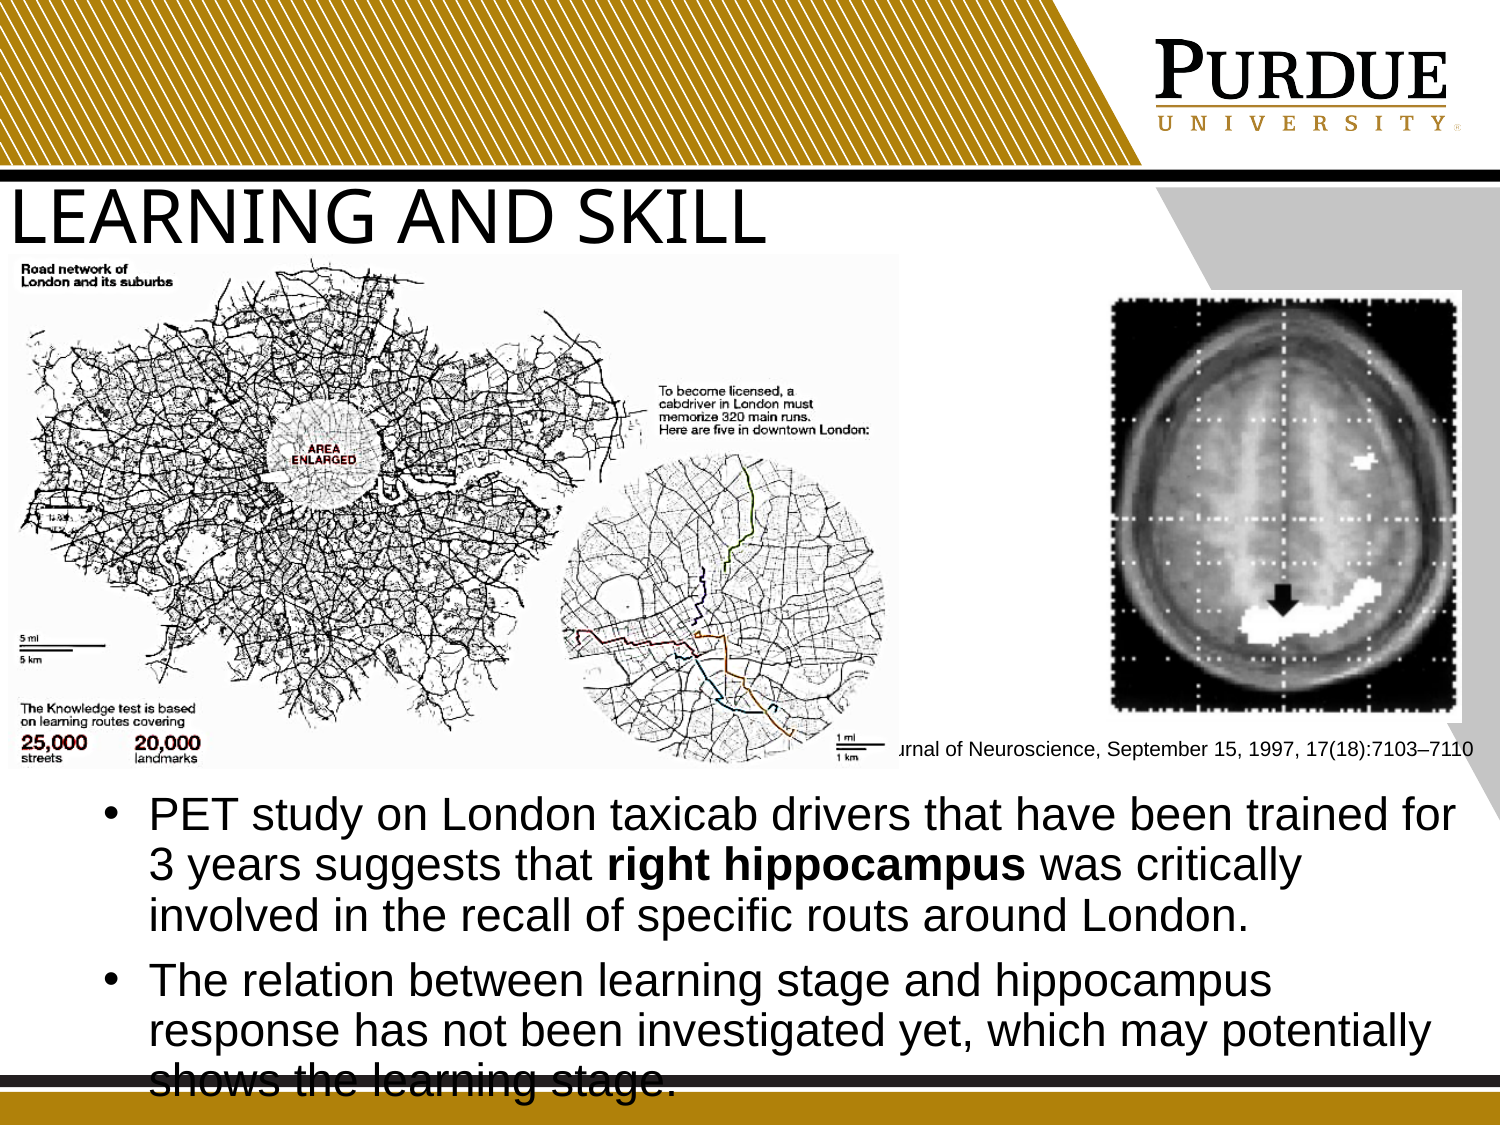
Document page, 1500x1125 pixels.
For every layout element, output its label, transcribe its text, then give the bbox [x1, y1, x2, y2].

picture [1106, 290, 1462, 723]
title Learning and skill acquisition (cont’d) [8, 178, 1048, 255]
list PET study on London taxicab drivers that have been trained for 3 years suggests that right hippocampus was critically involved in the recall of specific routs around London. The relation between learning stage and hippocampus response has not been investigated yet, which may potentially shows the learning stage. [103, 790, 1462, 1115]
text_box The Journal of Neuroscience, September 15, 1997, 17(18):7103–7110 [899, 727, 1489, 768]
picture [8, 254, 899, 769]
picture [1155, 39, 1461, 131]
